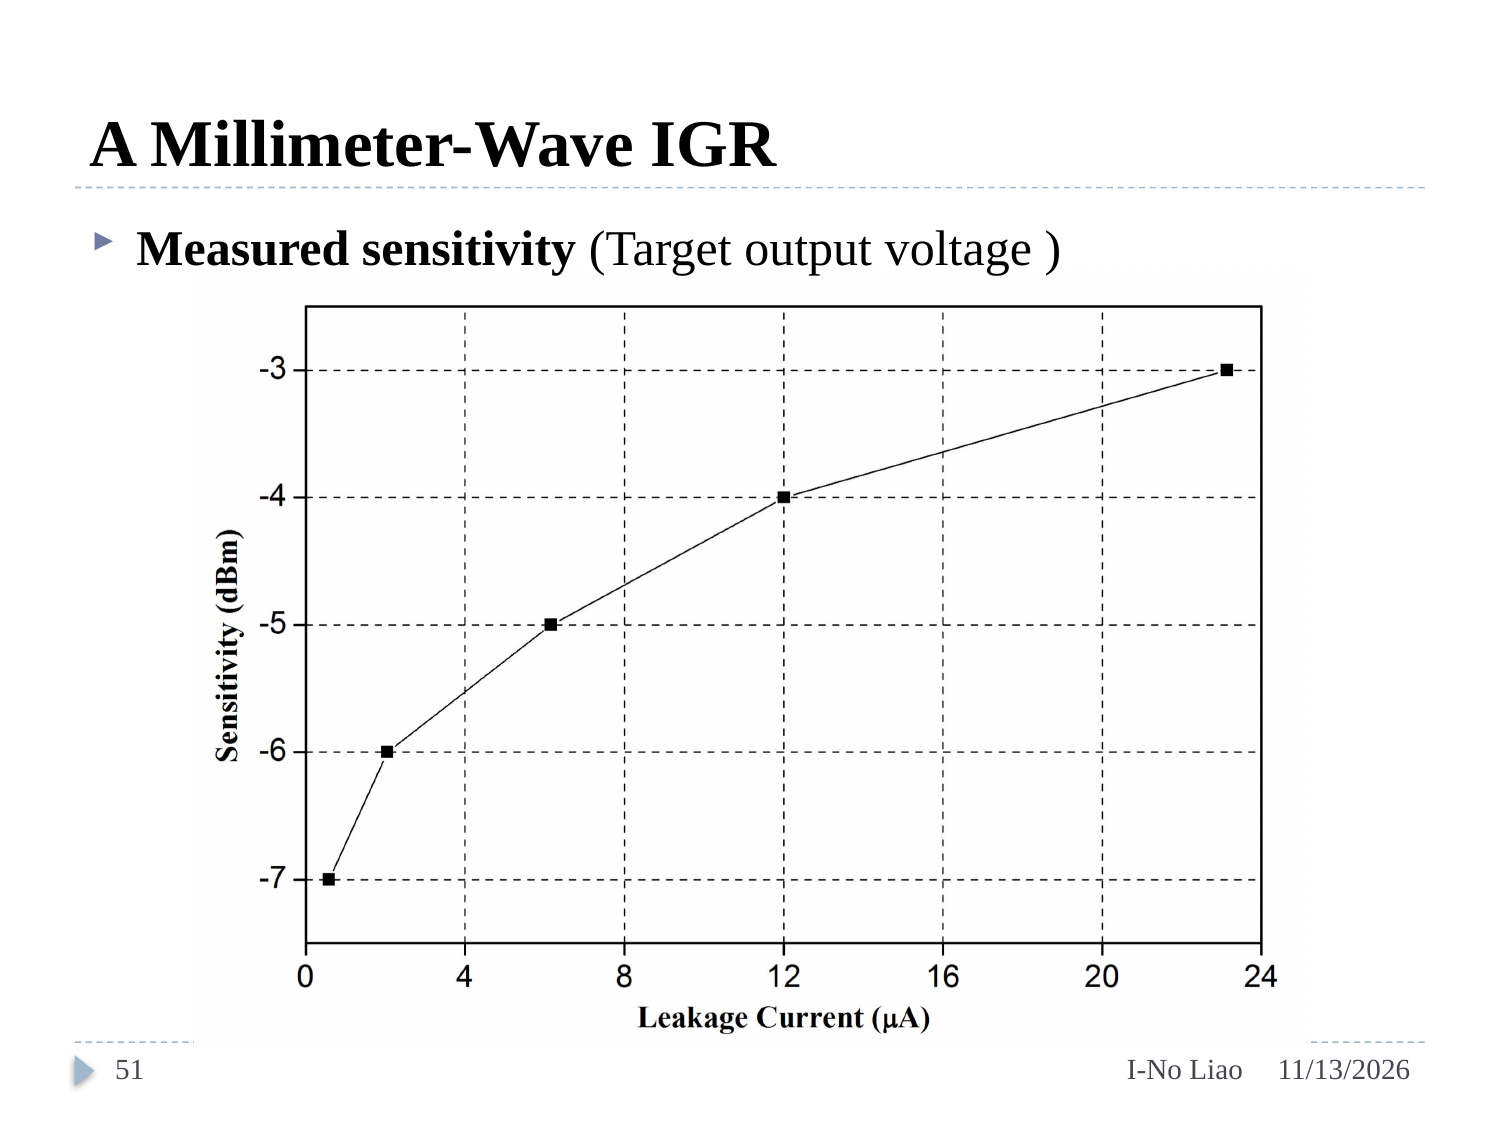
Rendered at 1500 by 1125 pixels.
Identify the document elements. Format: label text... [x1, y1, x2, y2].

picture [194, 267, 1306, 1044]
slide_number 51 [100, 1042, 426, 1103]
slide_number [1258, 1042, 1426, 1103]
footer I-No Liao [682, 1056, 1258, 1103]
title A Millimeter-Wave IGR [75, 24, 1425, 188]
